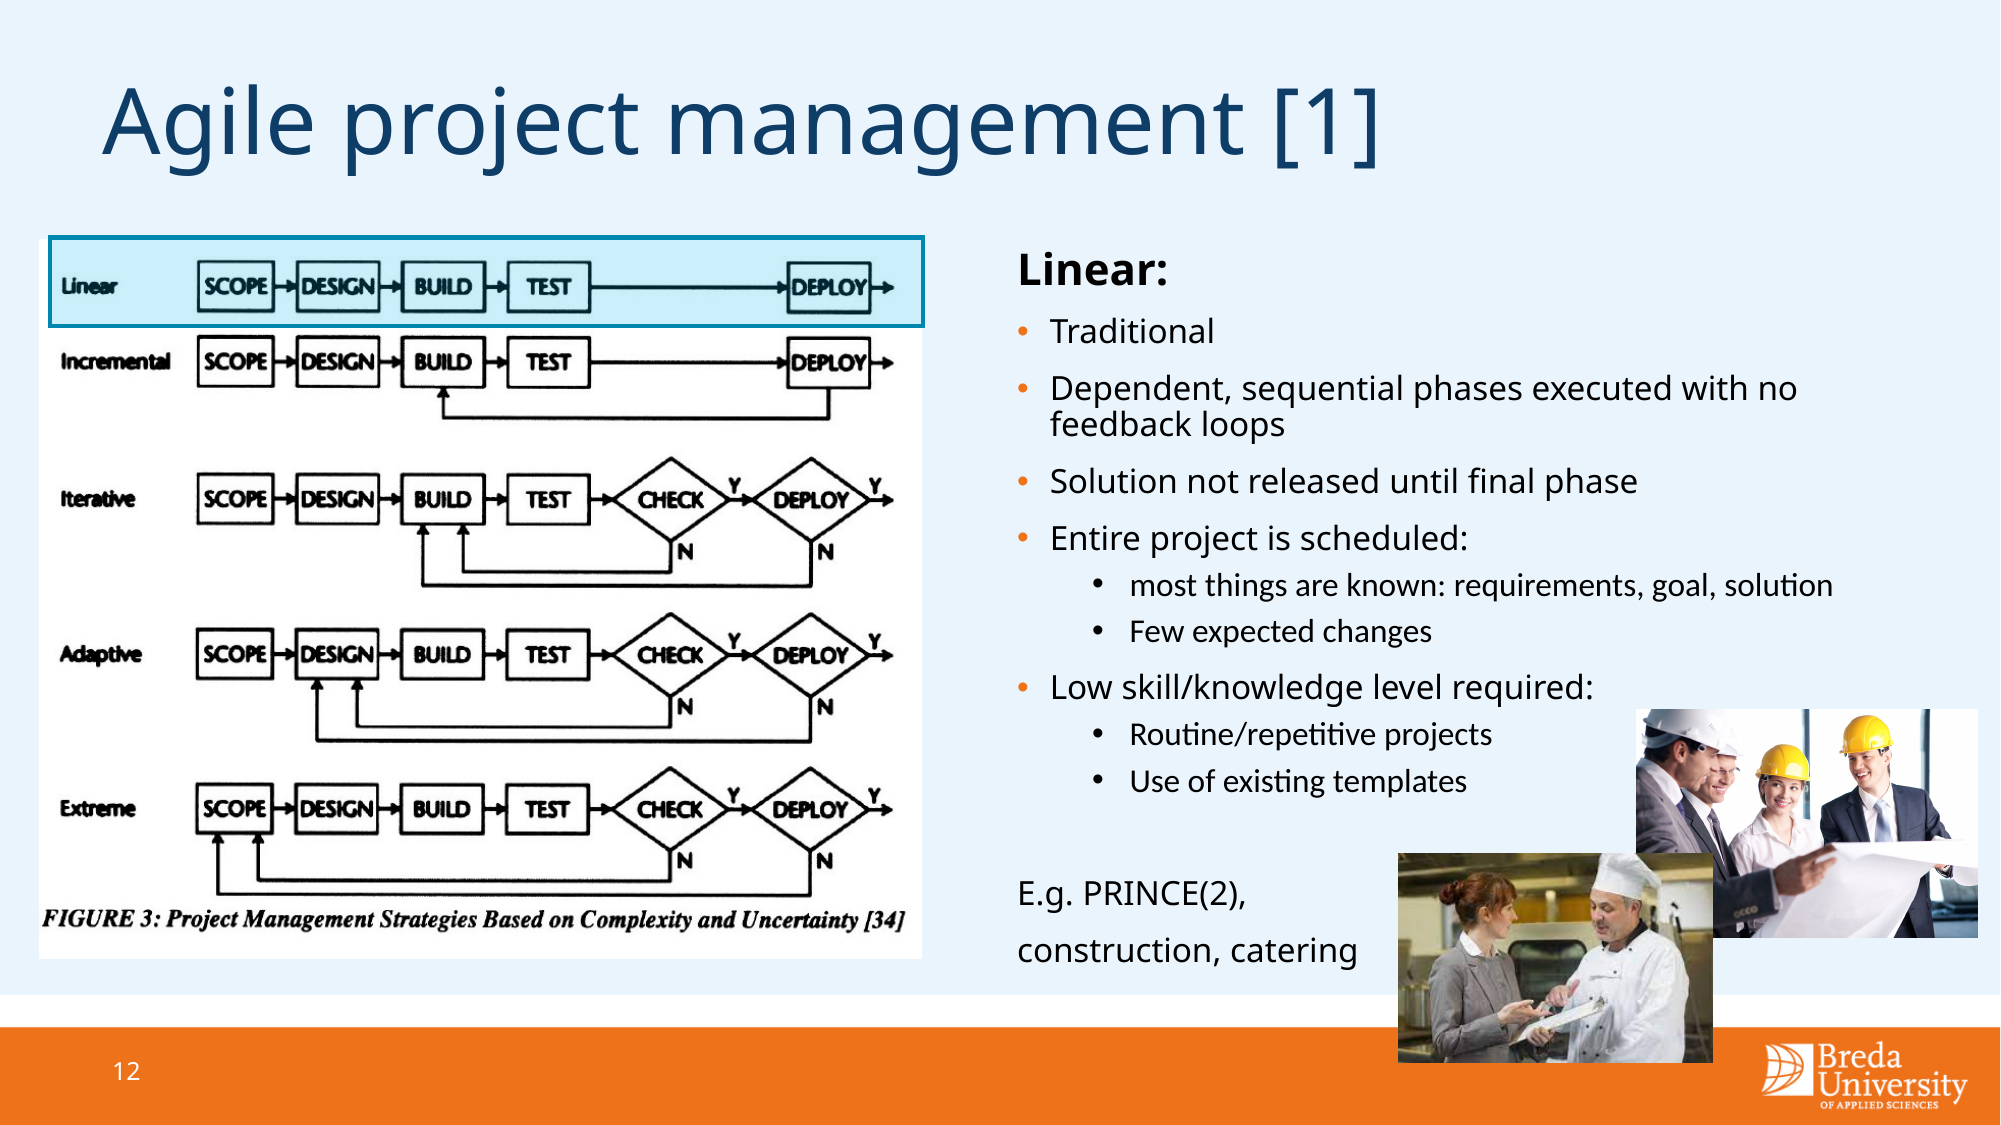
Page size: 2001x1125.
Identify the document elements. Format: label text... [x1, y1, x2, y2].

picture [0, 0, 2001, 1125]
list Linear: Traditional Dependent, sequential phases executed with no feedback loops Solution not released until final phase Entire project is scheduled: most things are known: requirements, goal, solution Few expected changes Low skill/knowledge level required: Routine/repetitive projects Use of existing templates E.g. PRINCE(2), construction, catering [1002, 239, 1887, 878]
text_box [49, 236, 924, 327]
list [39, 239, 922, 959]
slide_number 12 [97, 1042, 198, 1103]
title Agile project management [1] [88, 67, 1917, 210]
